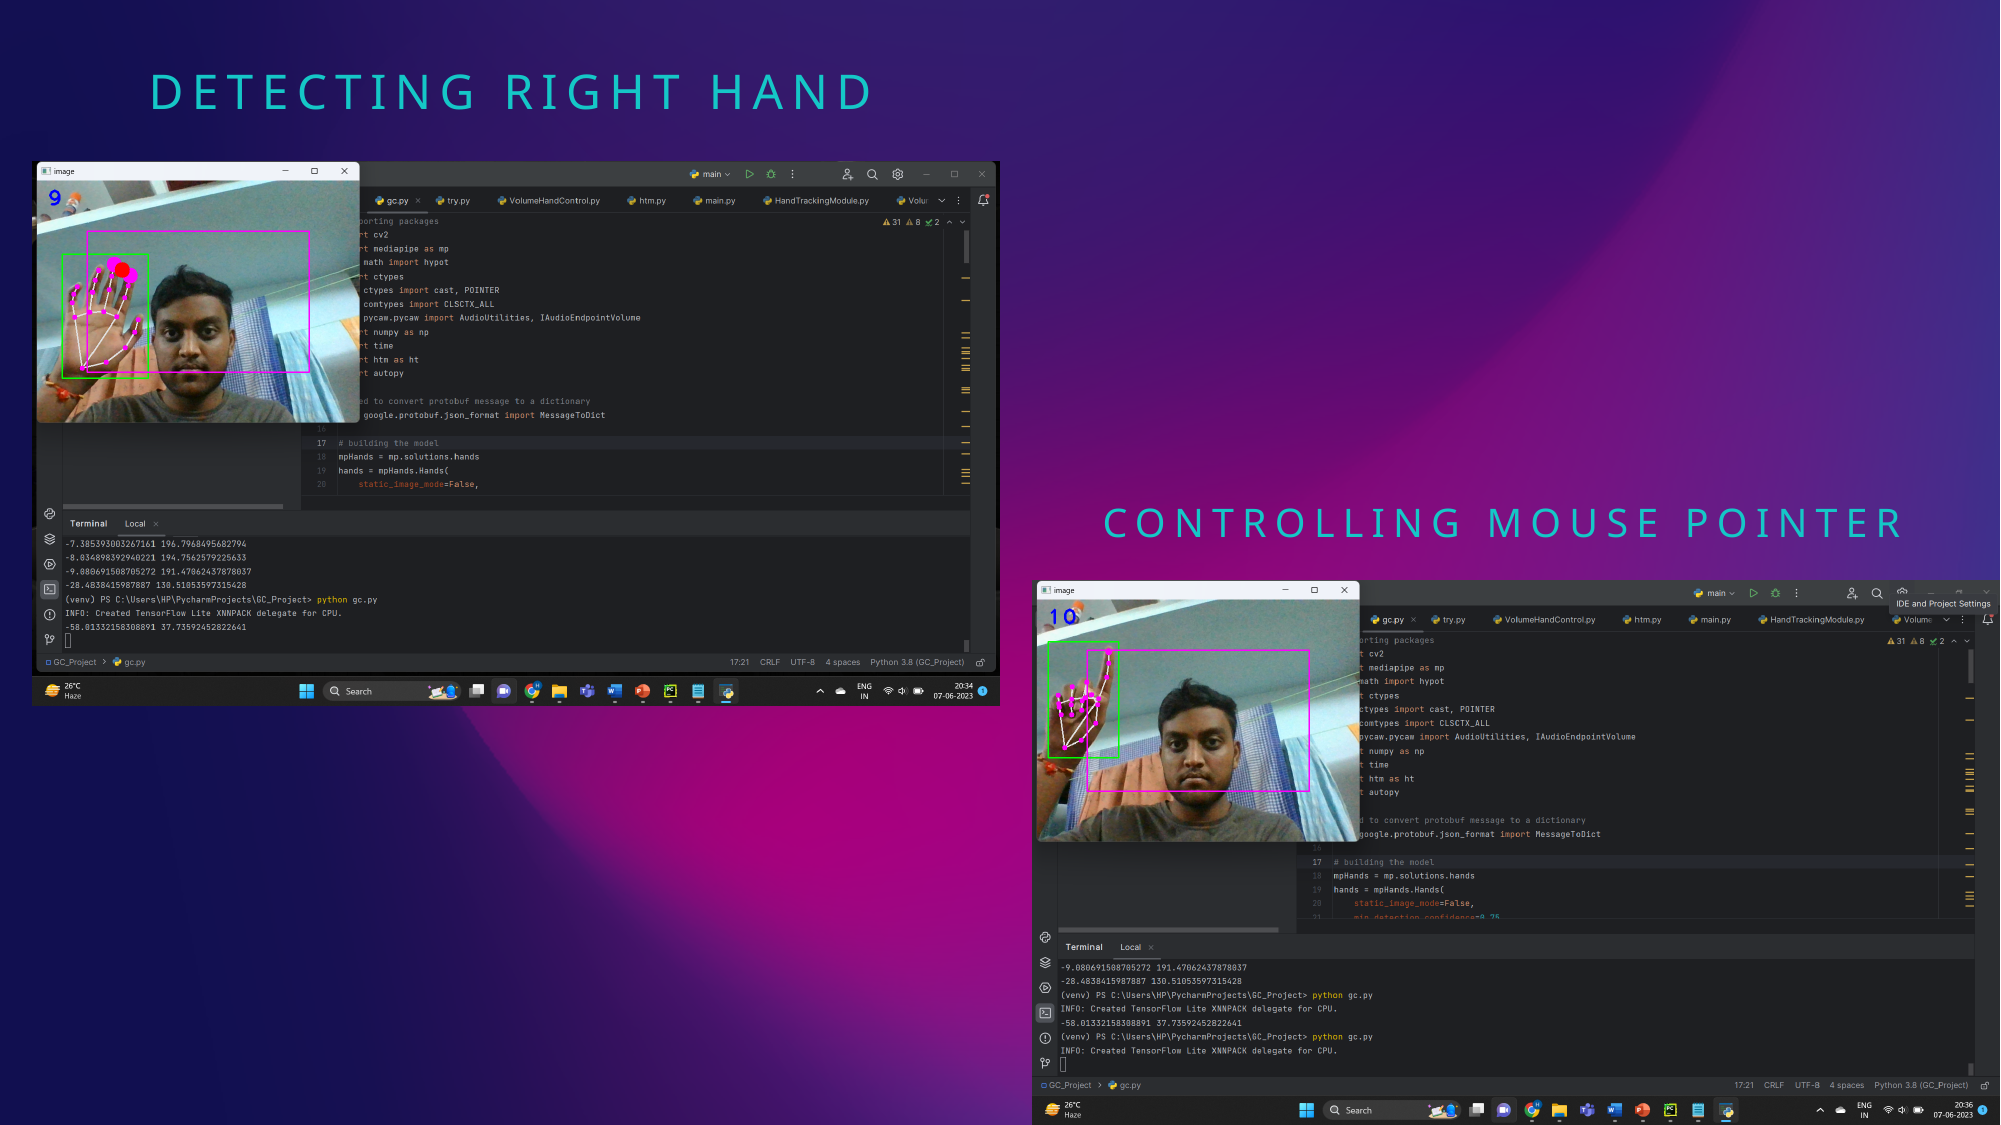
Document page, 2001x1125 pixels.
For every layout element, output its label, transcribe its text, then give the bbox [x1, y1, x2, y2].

text_box Detecting Right hand [133, 54, 948, 149]
picture [0, 0, 2000, 1125]
text_box Controlling Mouse Pointer [1087, 491, 1945, 563]
